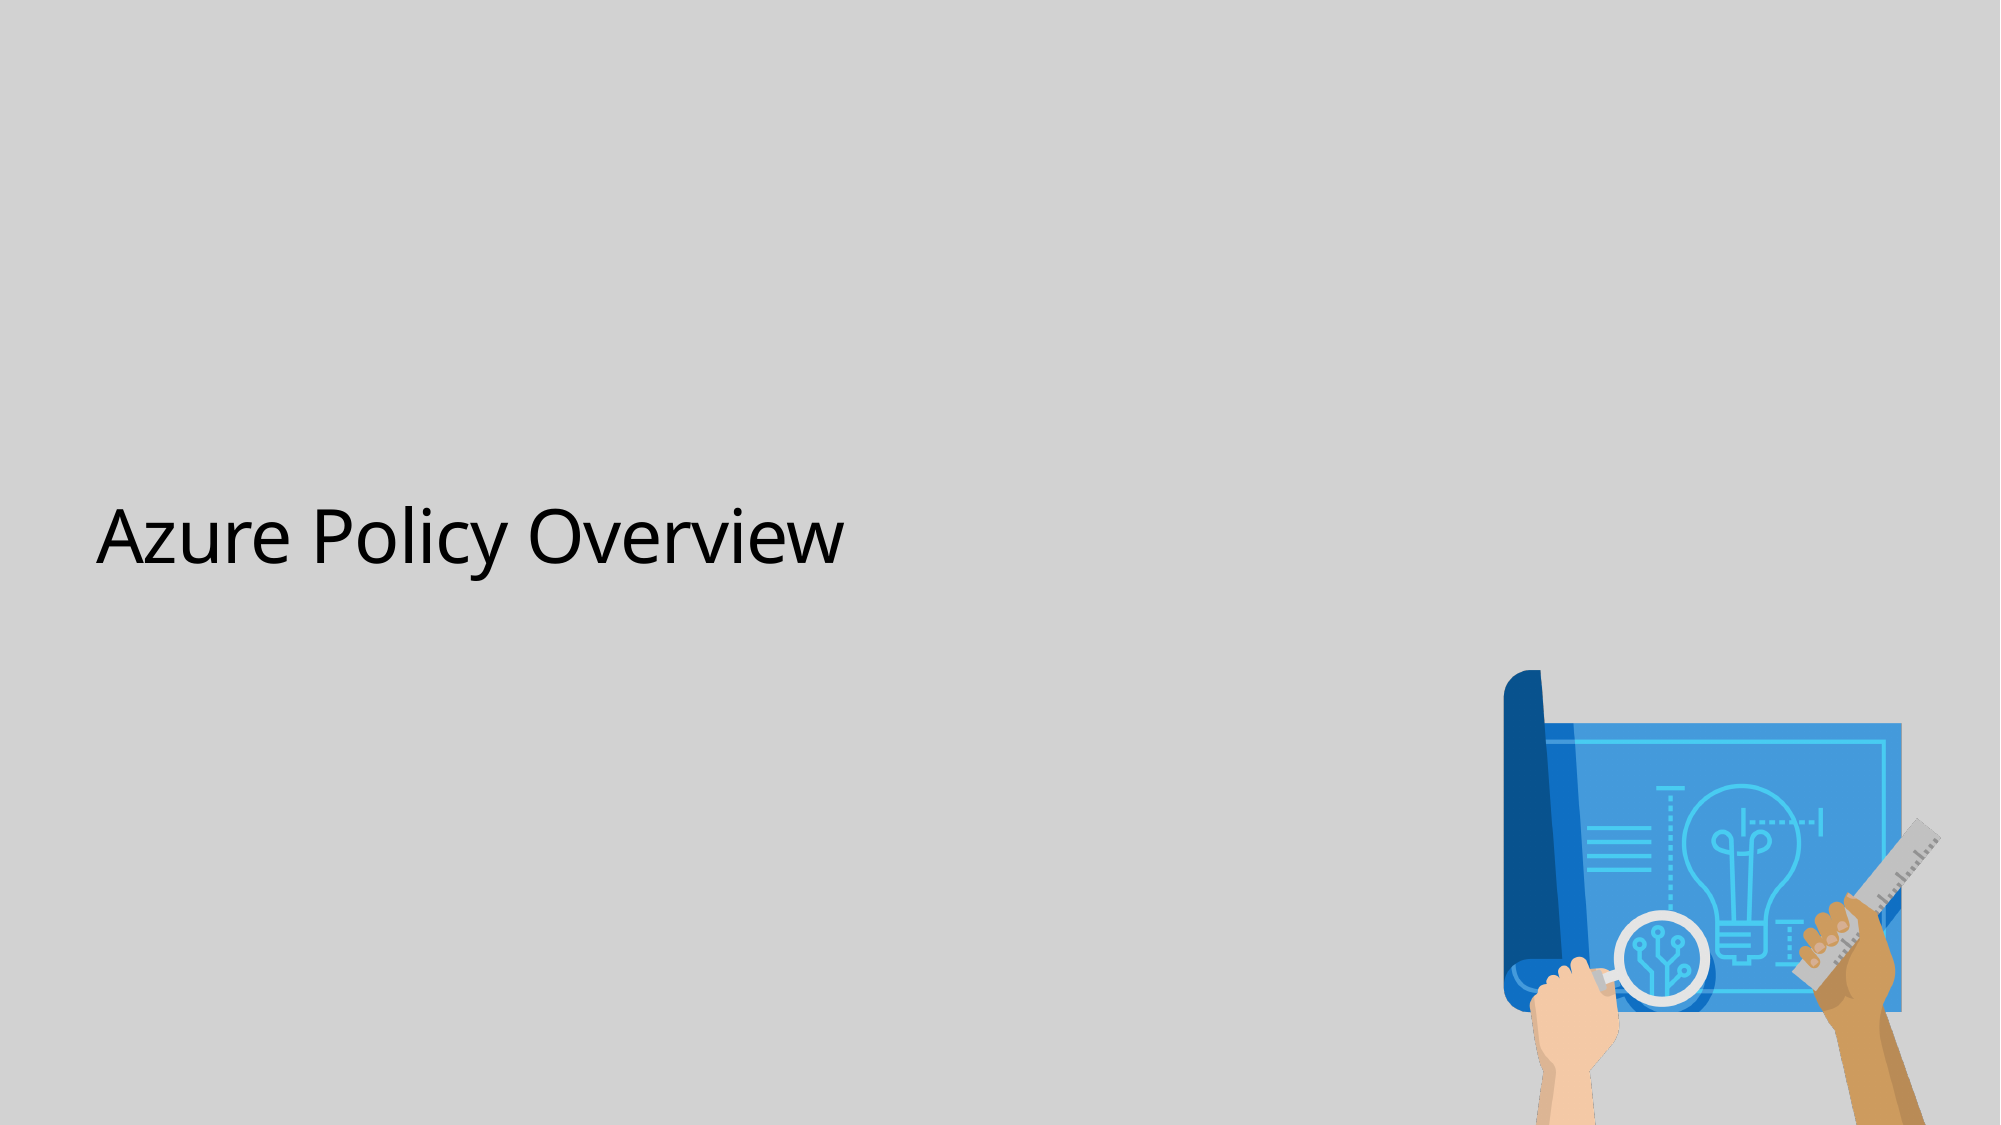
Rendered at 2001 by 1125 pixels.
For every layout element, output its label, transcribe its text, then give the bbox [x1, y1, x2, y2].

picture [1503, 557, 1941, 1125]
title Azure Policy Overview [96, 497, 1596, 580]
